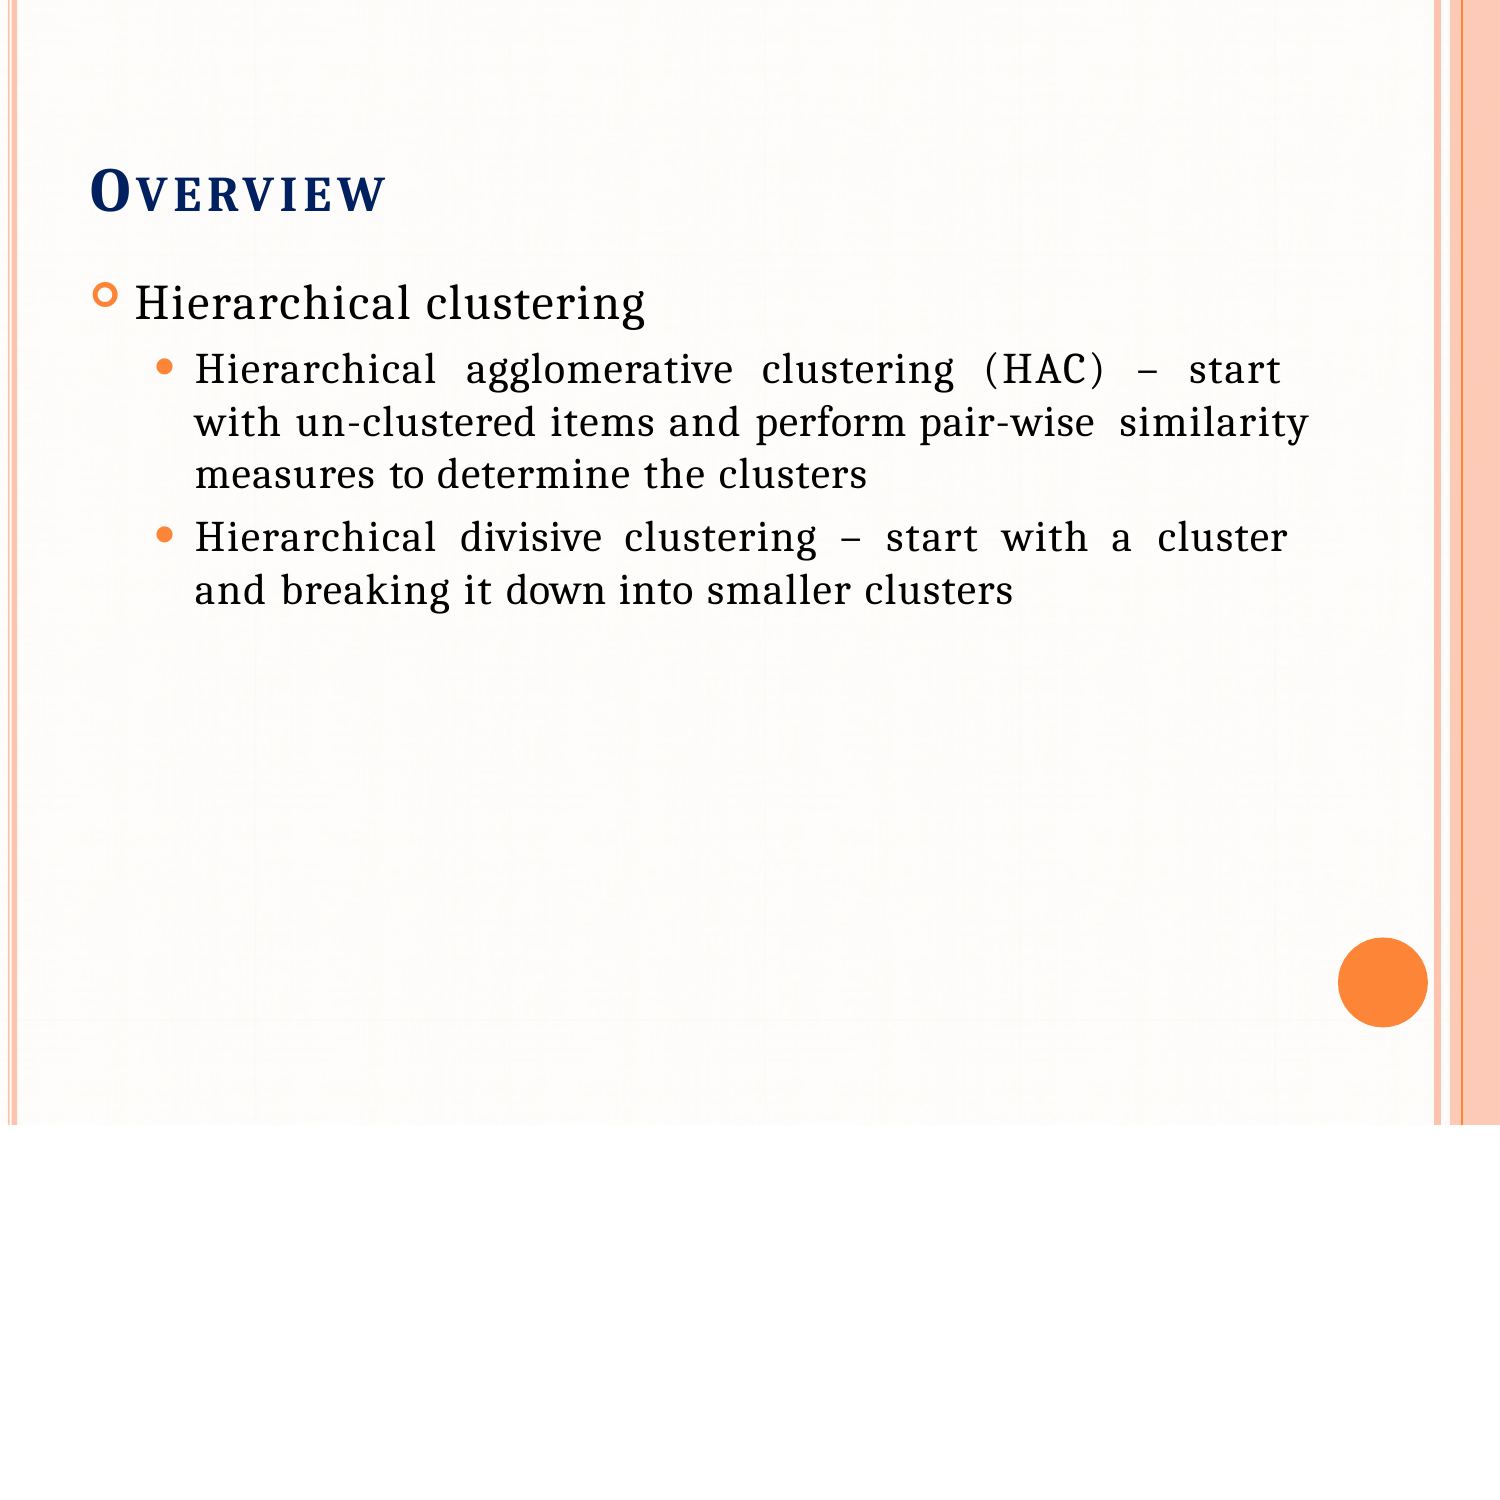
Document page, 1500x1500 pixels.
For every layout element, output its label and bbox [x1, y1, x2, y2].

text_box [0, 0, 1500, 1126]
